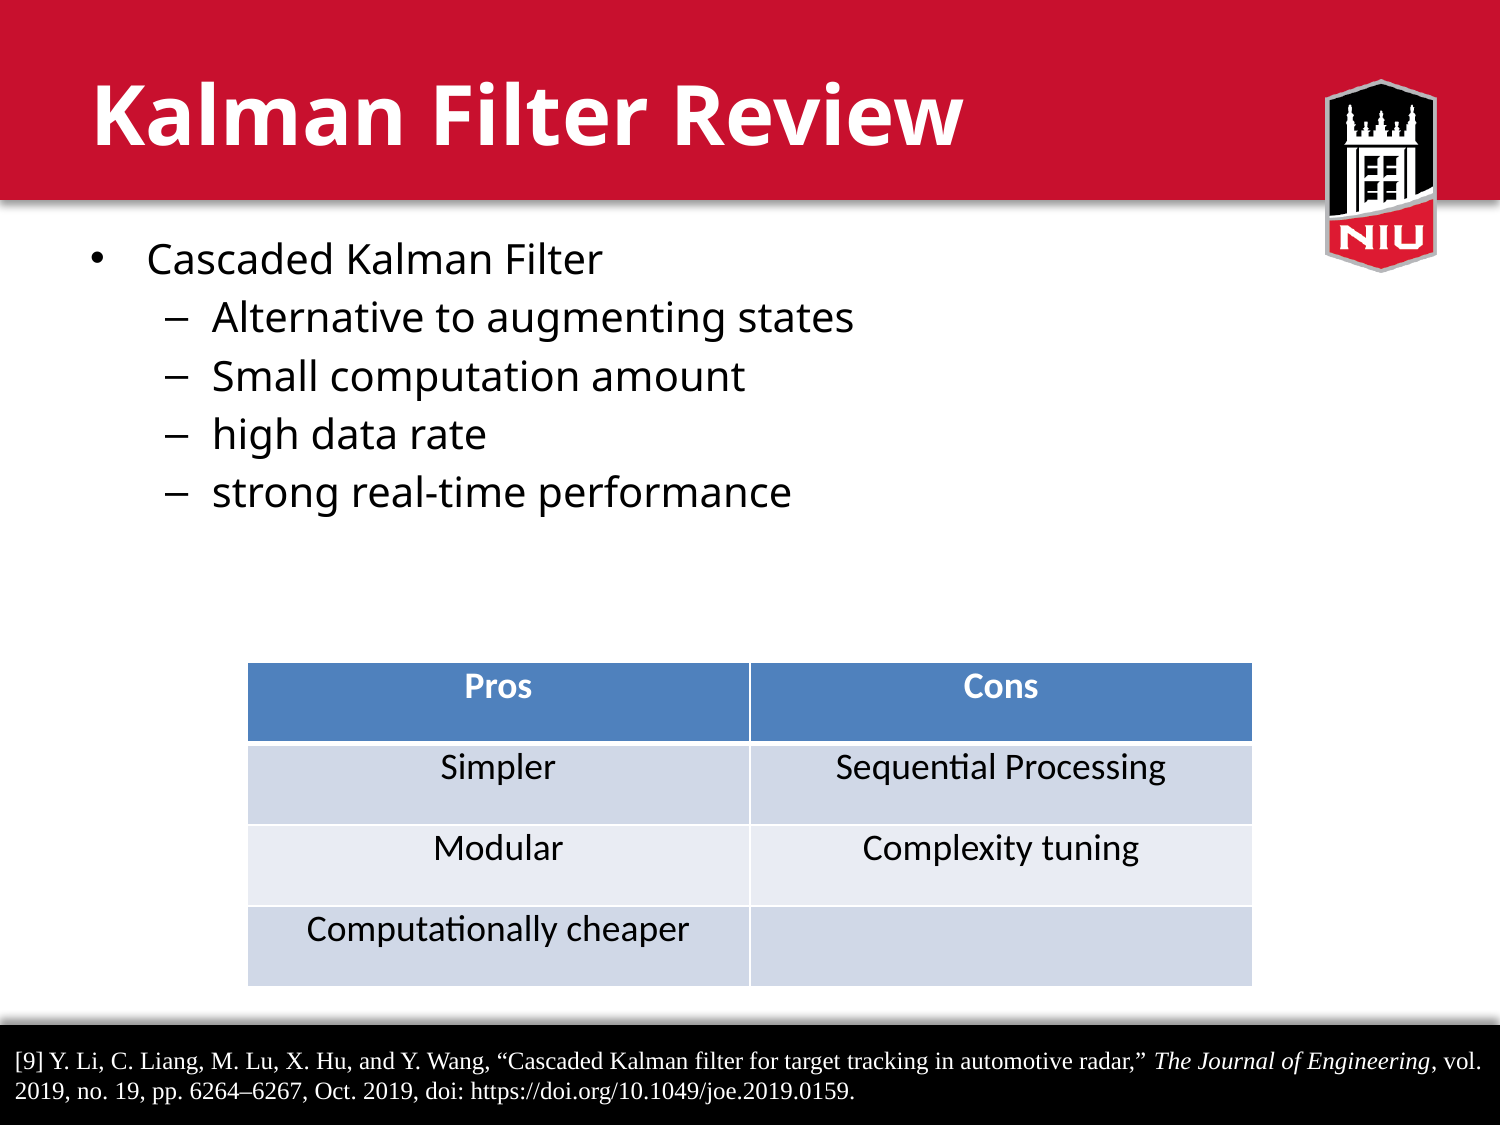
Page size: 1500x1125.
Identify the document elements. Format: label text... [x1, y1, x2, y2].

table_header Cons [751, 663, 1252, 741]
title Kalman Filter Review [75, 24, 1313, 200]
table_cell Computationally cheaper [248, 907, 749, 986]
list Cascaded Kalman Filter Alternative to augmenting states Small computation amount high data rate strong real-time performance [75, 224, 1363, 1025]
text_box [9] Y. Li, C. Liang, M. Lu, X. Hu, and Y. Wang, “Cascaded Kalman filter for target tracking in automotive radar,” The Journal of Engineering, vol. 2019, no. 19, pp. 6264–6267, Oct. 2019, doi: https://doi.org/10.1049/joe.2019.0159. [0, 1037, 1500, 1113]
table_cell Sequential Processing [751, 746, 1252, 824]
table_cell [751, 907, 1252, 986]
table_header Pros [248, 663, 749, 741]
picture [1325, 79, 1437, 273]
table_cell Modular [248, 826, 749, 905]
table_cell Complexity tuning [751, 826, 1252, 905]
table_cell Simpler [248, 746, 749, 824]
